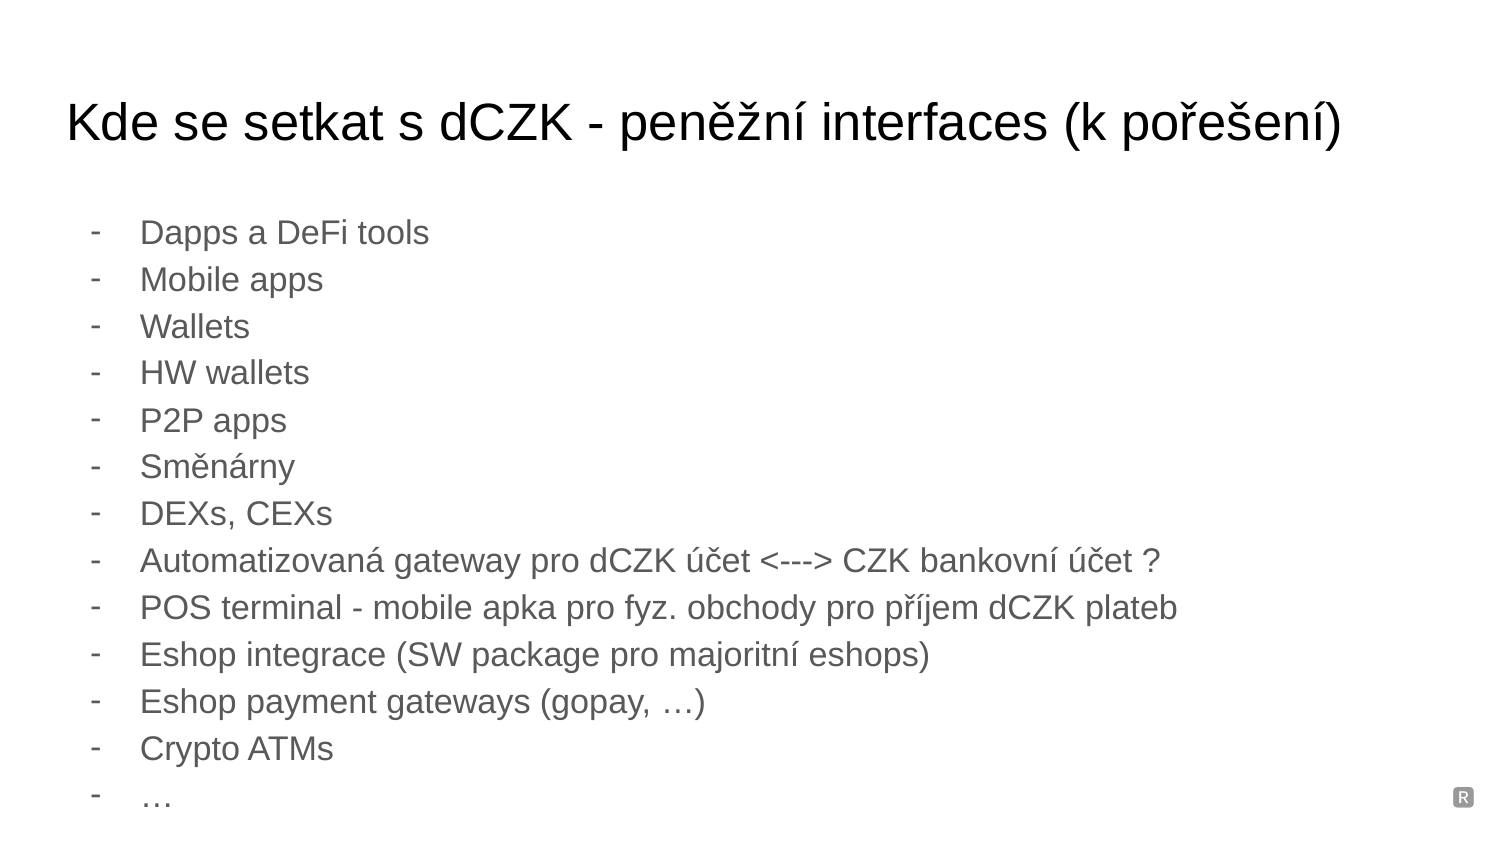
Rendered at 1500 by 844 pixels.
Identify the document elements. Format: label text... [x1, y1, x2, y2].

title Kde se setkat s dCZK - peněžní interfaces (k pořešení) [51, 72, 1449, 167]
list Dapps a DeFi tools Mobile apps Wallets HW wallets P2P apps Směnárny DEXs, CEXs Automatizovaná gateway pro dCZK účet <---> CZK bankovní účet ? POS terminal - mobile apka pro fyz. obchody pro příjem dCZK plateb Eshop integrace (SW package pro majoritní eshops) Eshop payment gateways (gopay, …) Crypto ATMs … [51, 189, 1449, 833]
